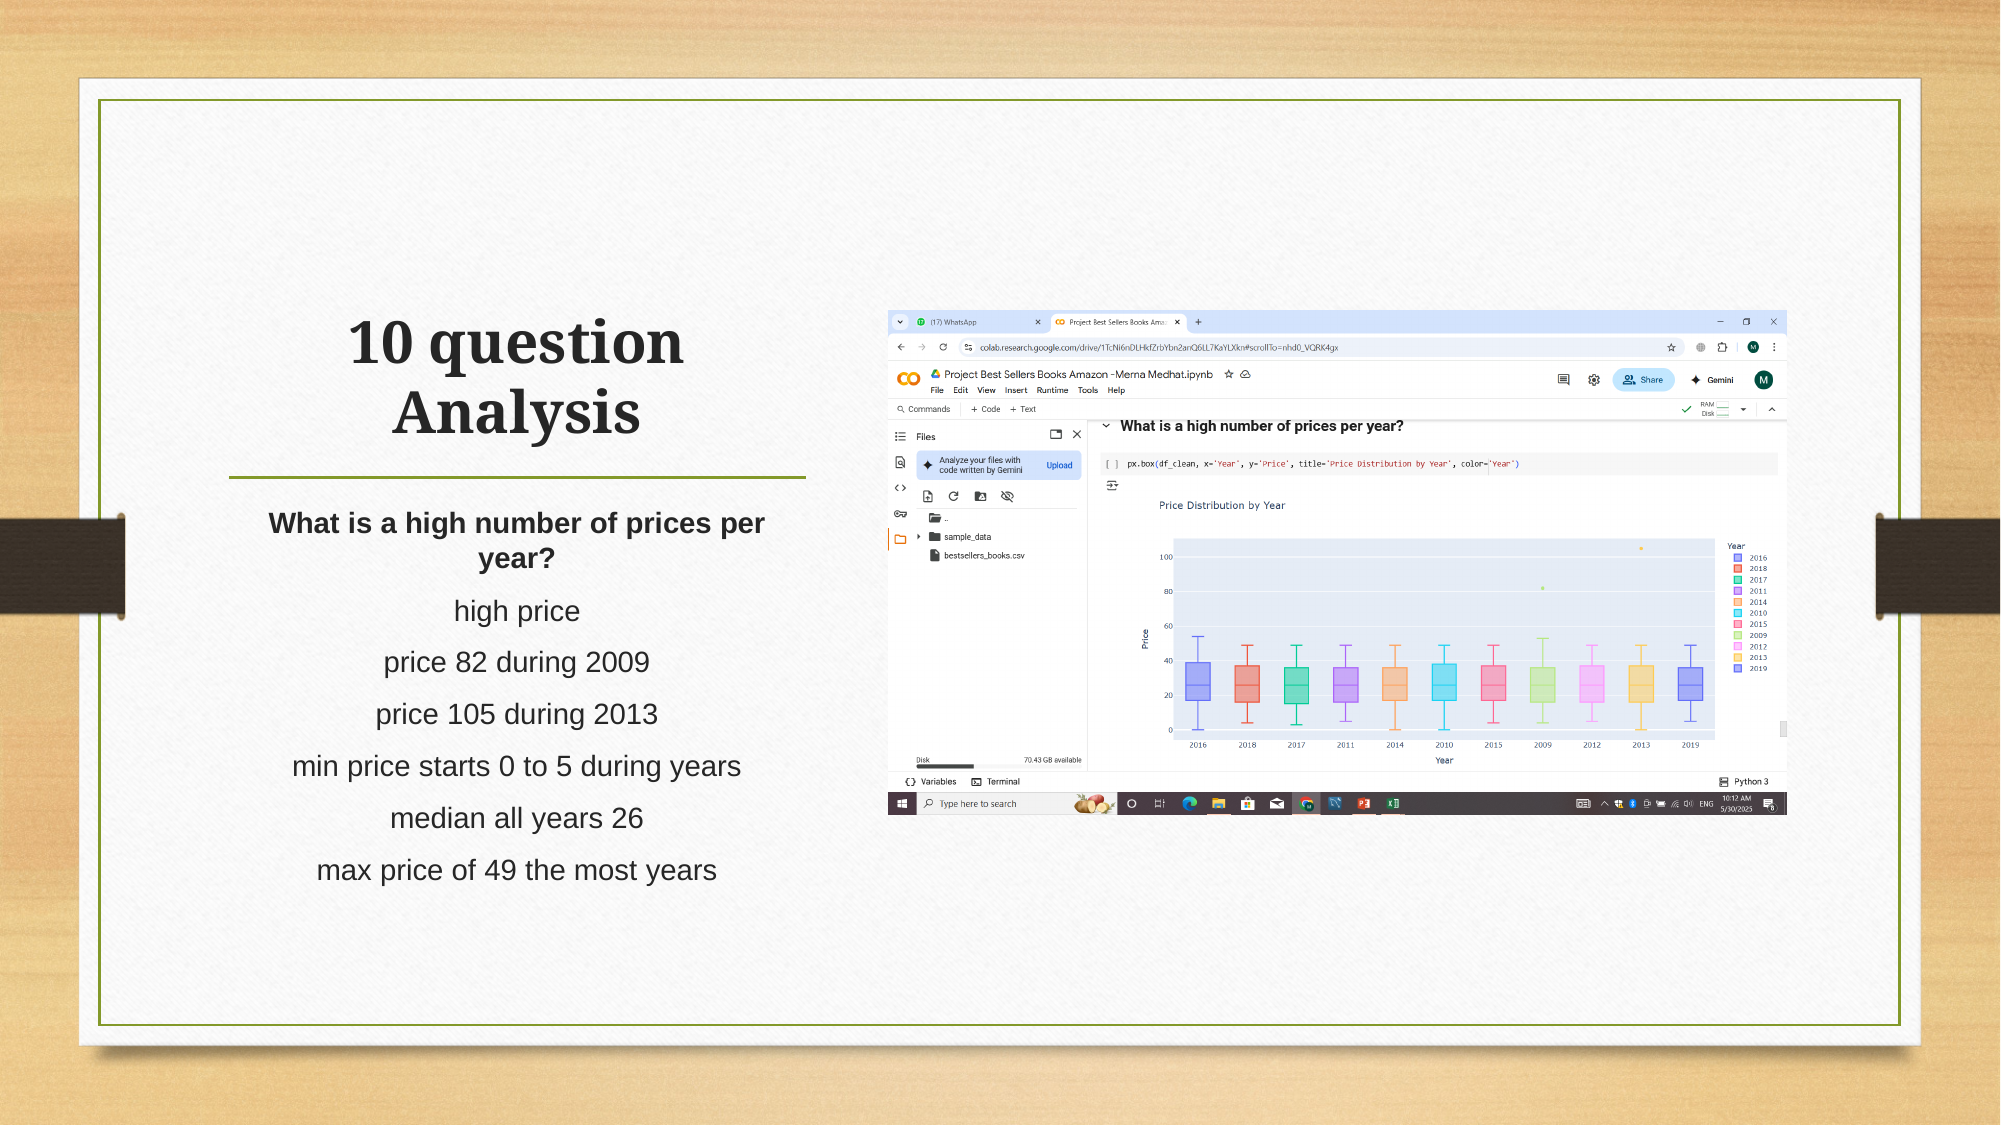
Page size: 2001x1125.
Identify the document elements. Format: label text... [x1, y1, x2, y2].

list What is a high number of prices per year? high price price 82 during 2009 price 105 during 2013 min price starts 0 to 5 during years median all years 26 max price of 49 the most years [212, 497, 823, 898]
picture [0, 0, 2001, 1125]
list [888, 309, 1787, 816]
title 10 question Analysis [212, 227, 823, 453]
